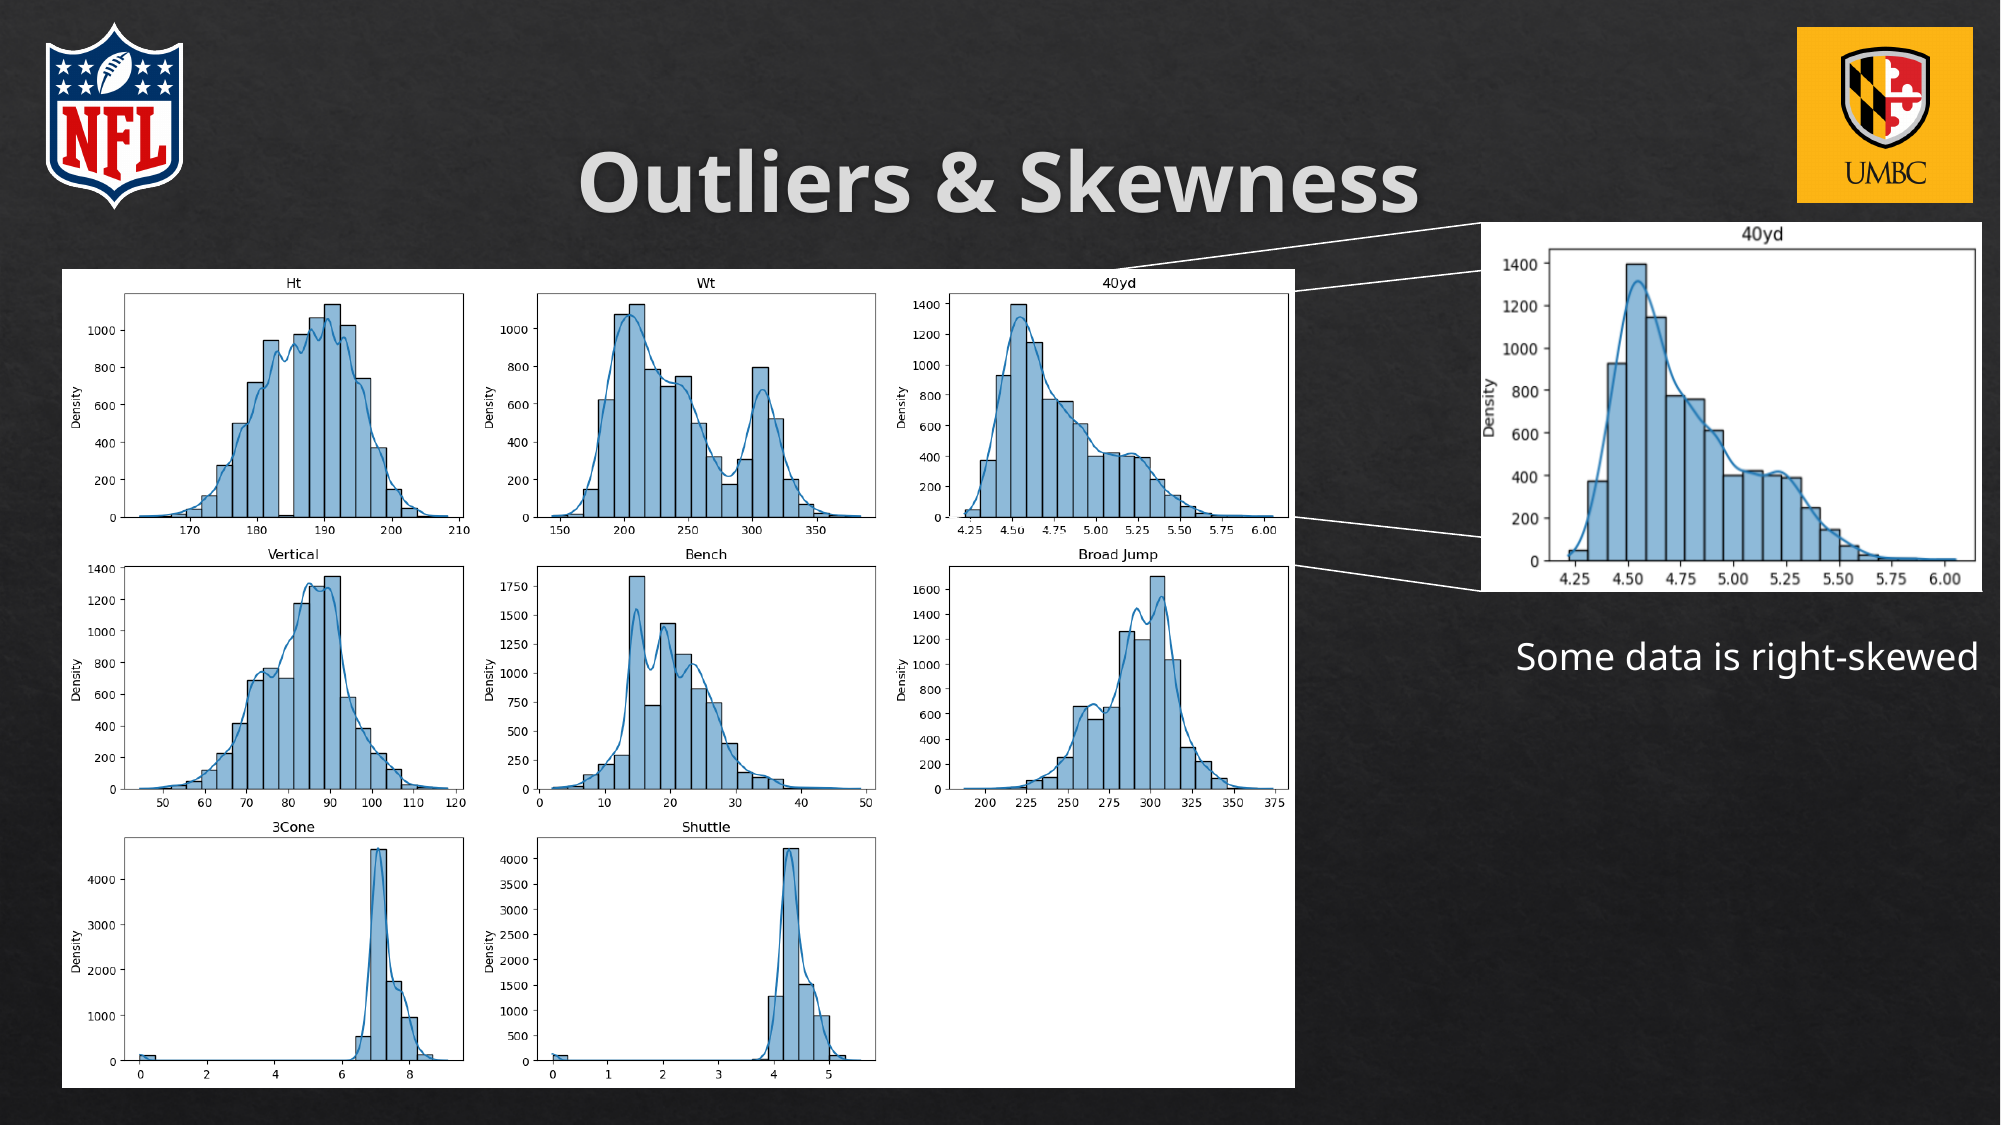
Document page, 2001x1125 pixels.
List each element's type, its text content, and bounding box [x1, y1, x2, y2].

picture [62, 269, 1296, 1089]
picture [1480, 222, 1983, 592]
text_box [949, 516, 1289, 592]
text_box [946, 222, 1289, 292]
picture [16, 16, 213, 214]
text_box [1294, 516, 1472, 592]
title Outliers & Skewness [149, 99, 1849, 260]
picture [1796, 27, 1973, 204]
text_box Some data is right-skewed [1501, 625, 1995, 731]
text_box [1294, 222, 1475, 292]
